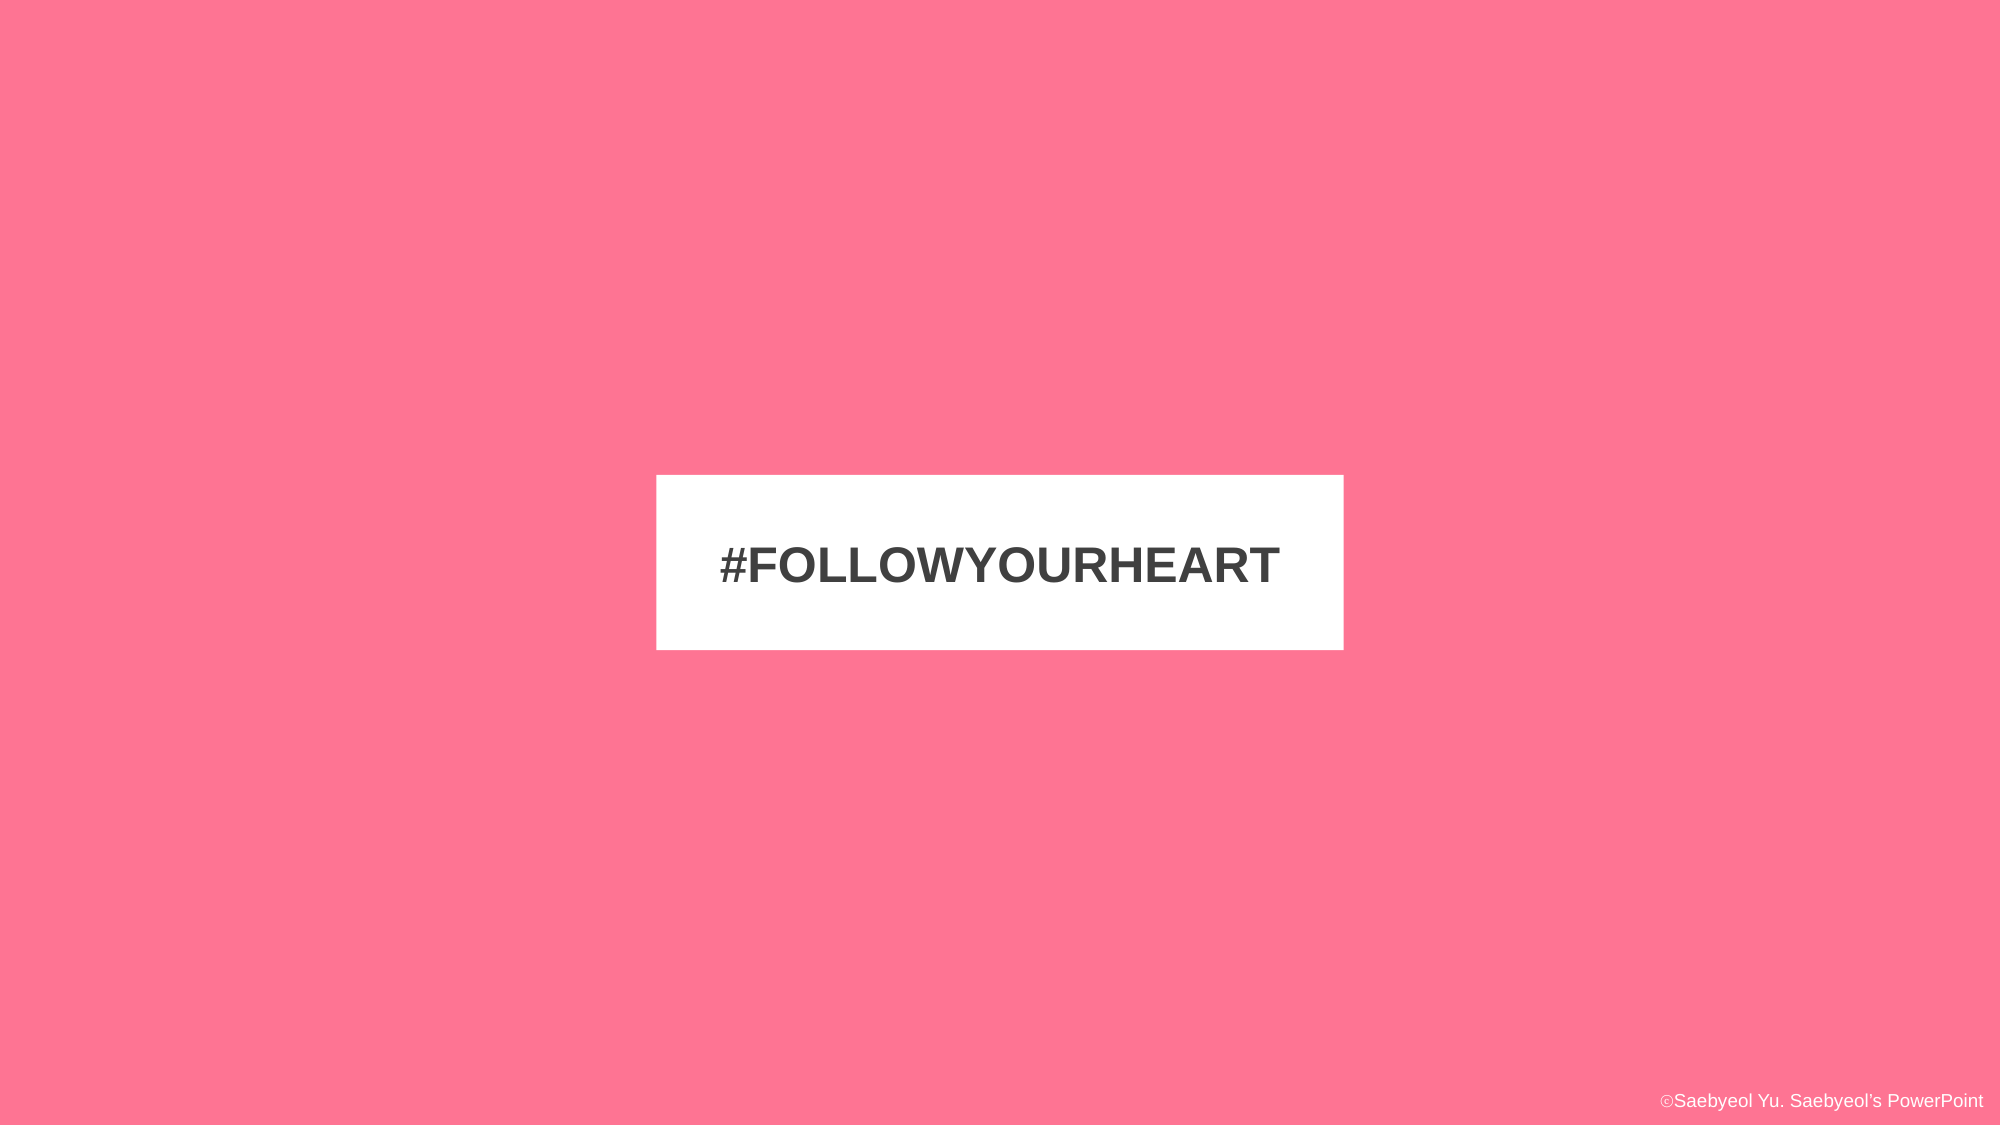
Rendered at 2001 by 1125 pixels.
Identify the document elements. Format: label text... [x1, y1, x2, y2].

text_box #FOLLOWYOURHEART [704, 524, 1296, 600]
text_box [655, 474, 1345, 651]
